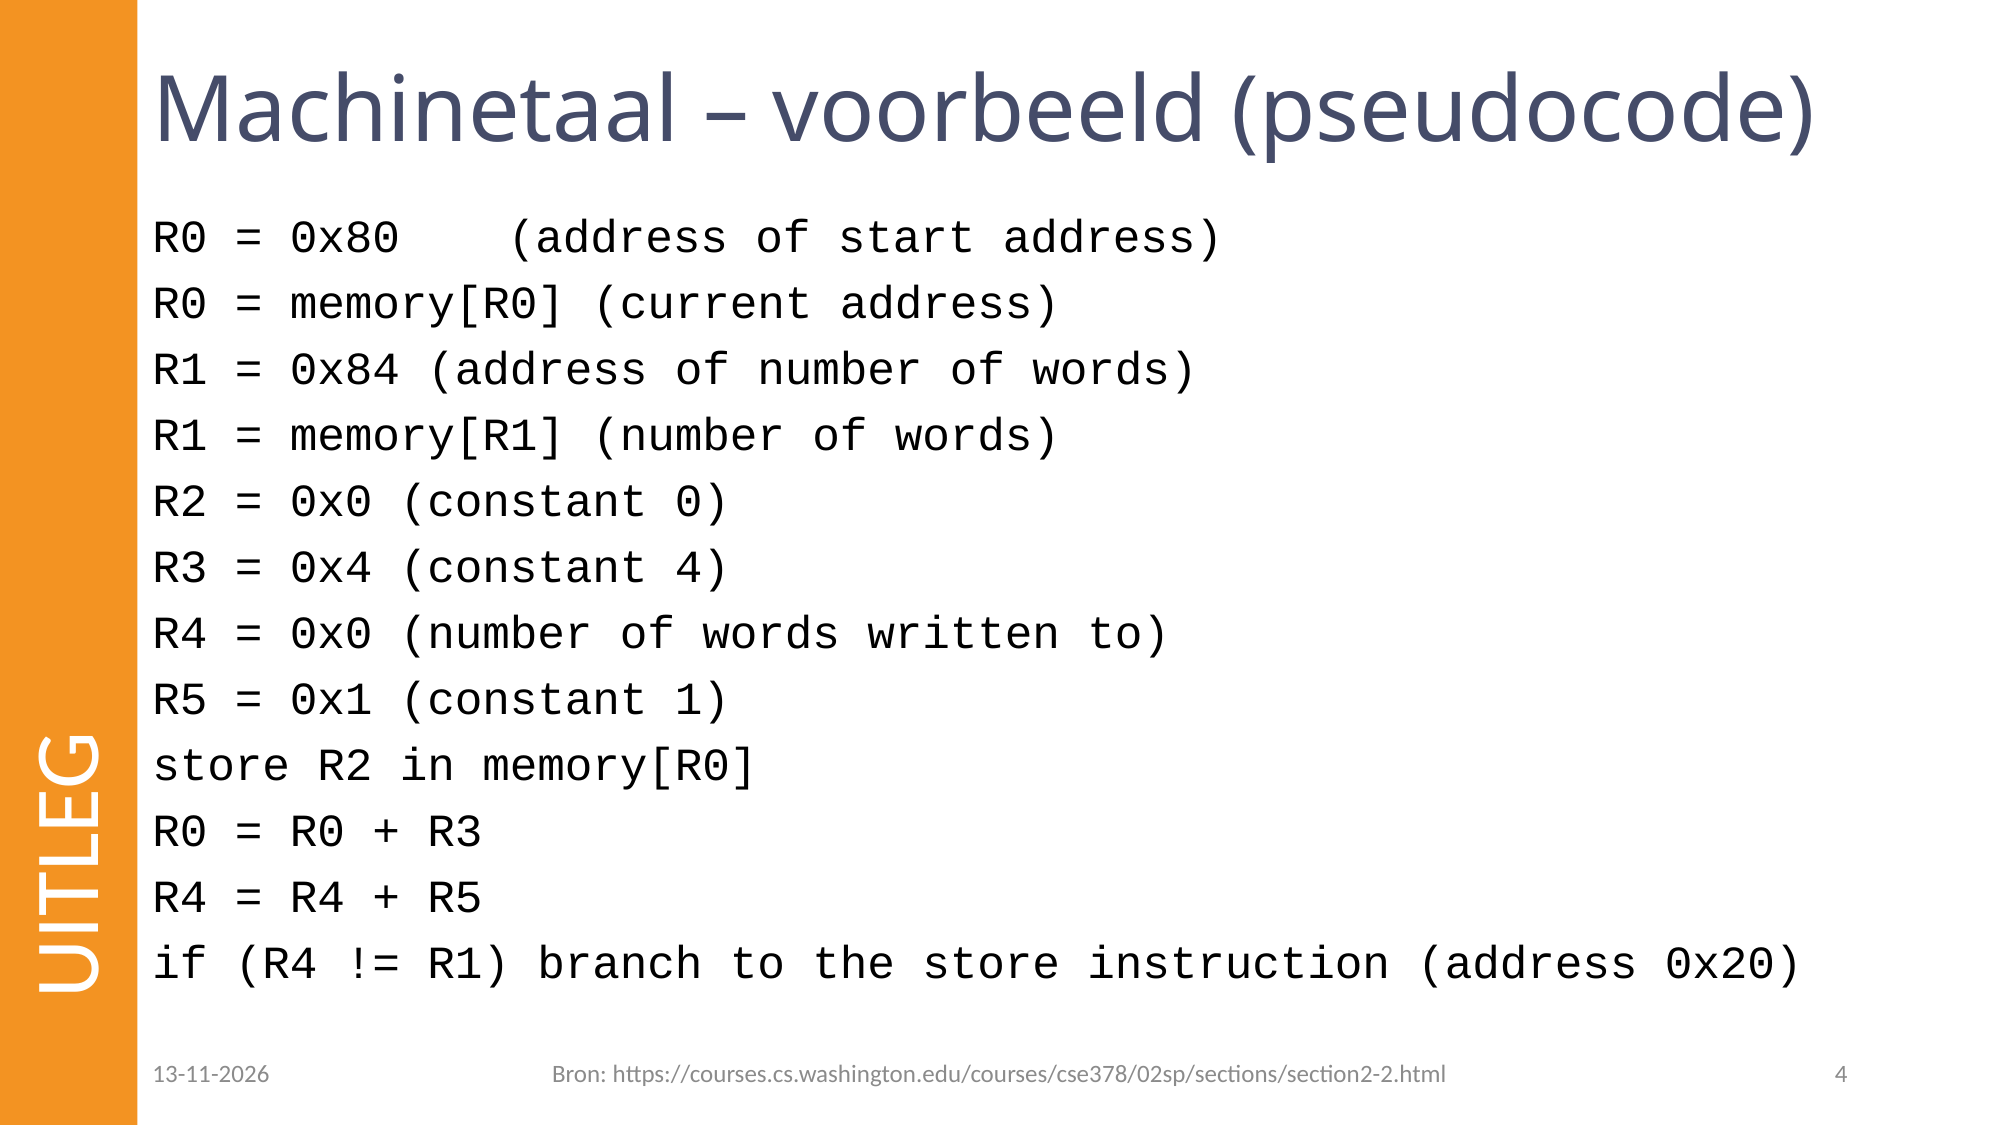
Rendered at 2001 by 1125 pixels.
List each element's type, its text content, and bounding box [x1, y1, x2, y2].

slide_number 4 [1412, 1042, 1863, 1103]
list R0 = 0x80 (address of start address) R0 = memory[R0] (current address) R1 = 0x84 (address of number of words) R1 = memory[R1] (number of words) R2 = 0x0 (constant 0) R3 = 0x4 (constant 4) R4 = 0x0 (number of words written to) R5 = 0x1 (constant 1) store R2 in memory[R0] R0 = R0 + R3 R4 = R4 + R5 if (R4 != R1) branch to the store instruction (address 0x20) [138, 205, 1863, 1014]
title Machinetaal – voorbeeld (pseudocode) [138, 47, 1863, 176]
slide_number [137, 1042, 448, 1103]
footer Bron: https://courses.cs.washington.edu/courses/cse378/02sp/sections/section2-2.html [448, 1042, 1412, 1103]
list UITLEG [0, 0, 138, 1014]
